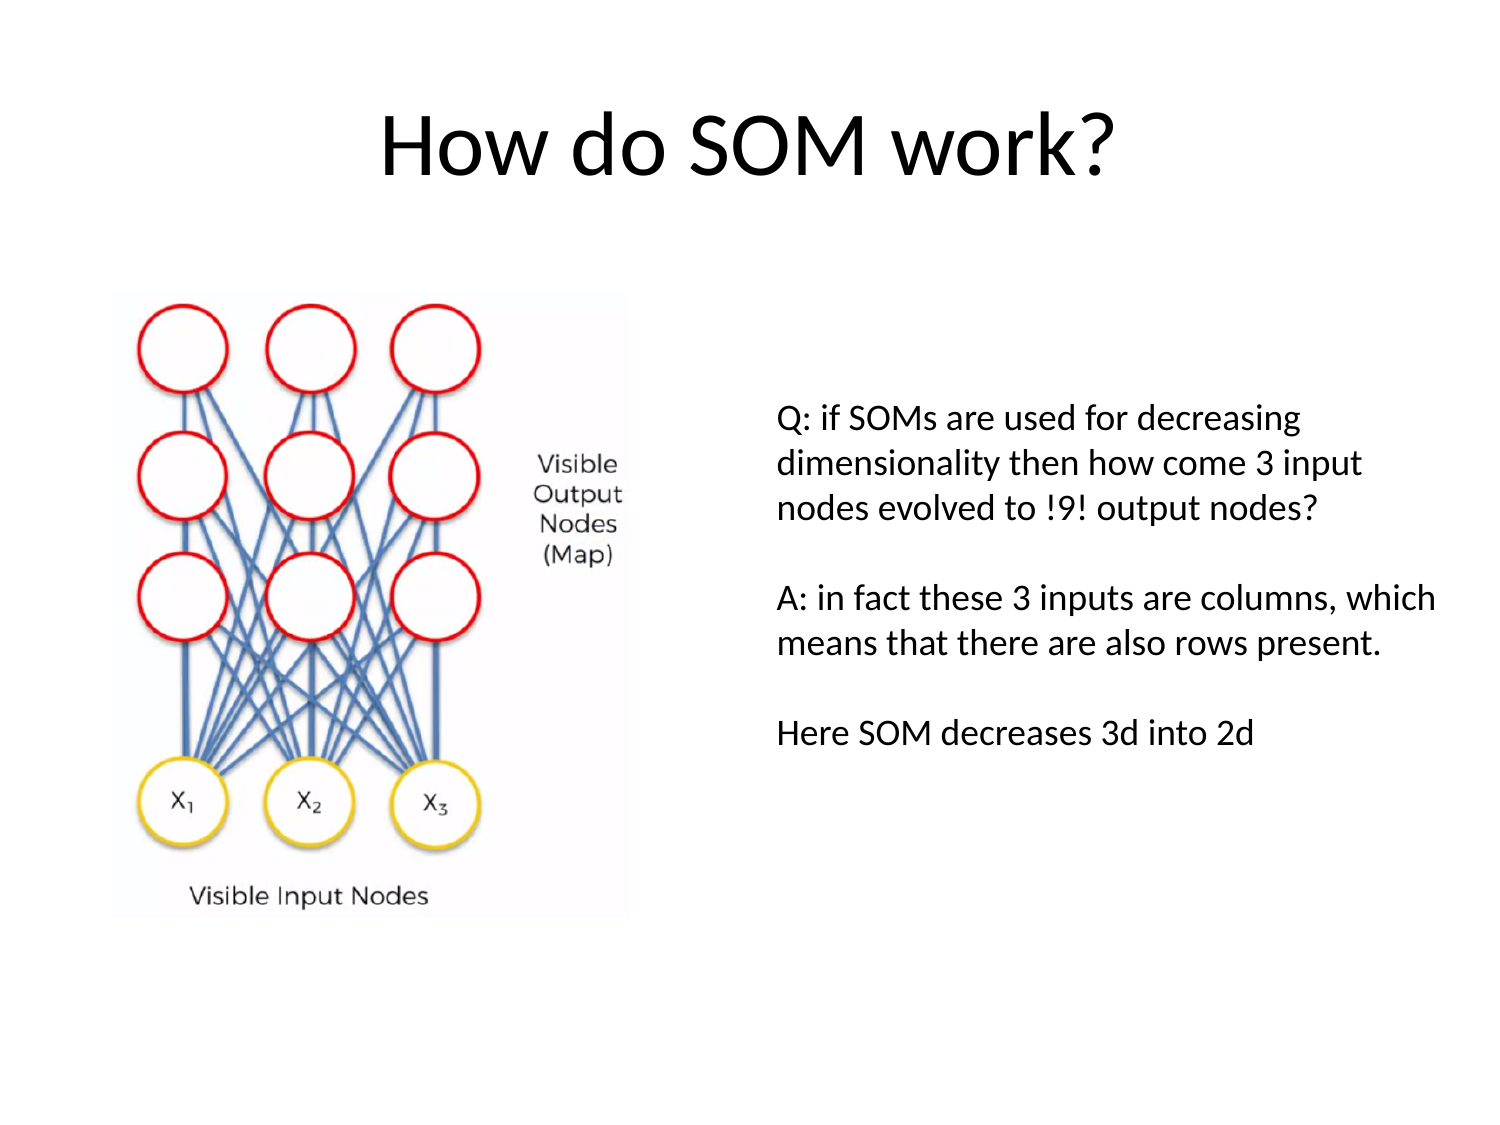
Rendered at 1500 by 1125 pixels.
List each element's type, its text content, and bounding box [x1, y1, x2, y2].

title How do SOM work? [75, 45, 1425, 233]
text_box Q: if SOMs are used for decreasing dimensionality then how come 3 input nodes evolved to !9! output nodes? A: in fact these 3 inputs are columns, which means that there are also rows present. Here SOM decreases 3d into 2d [761, 385, 1471, 760]
picture [111, 290, 630, 918]
